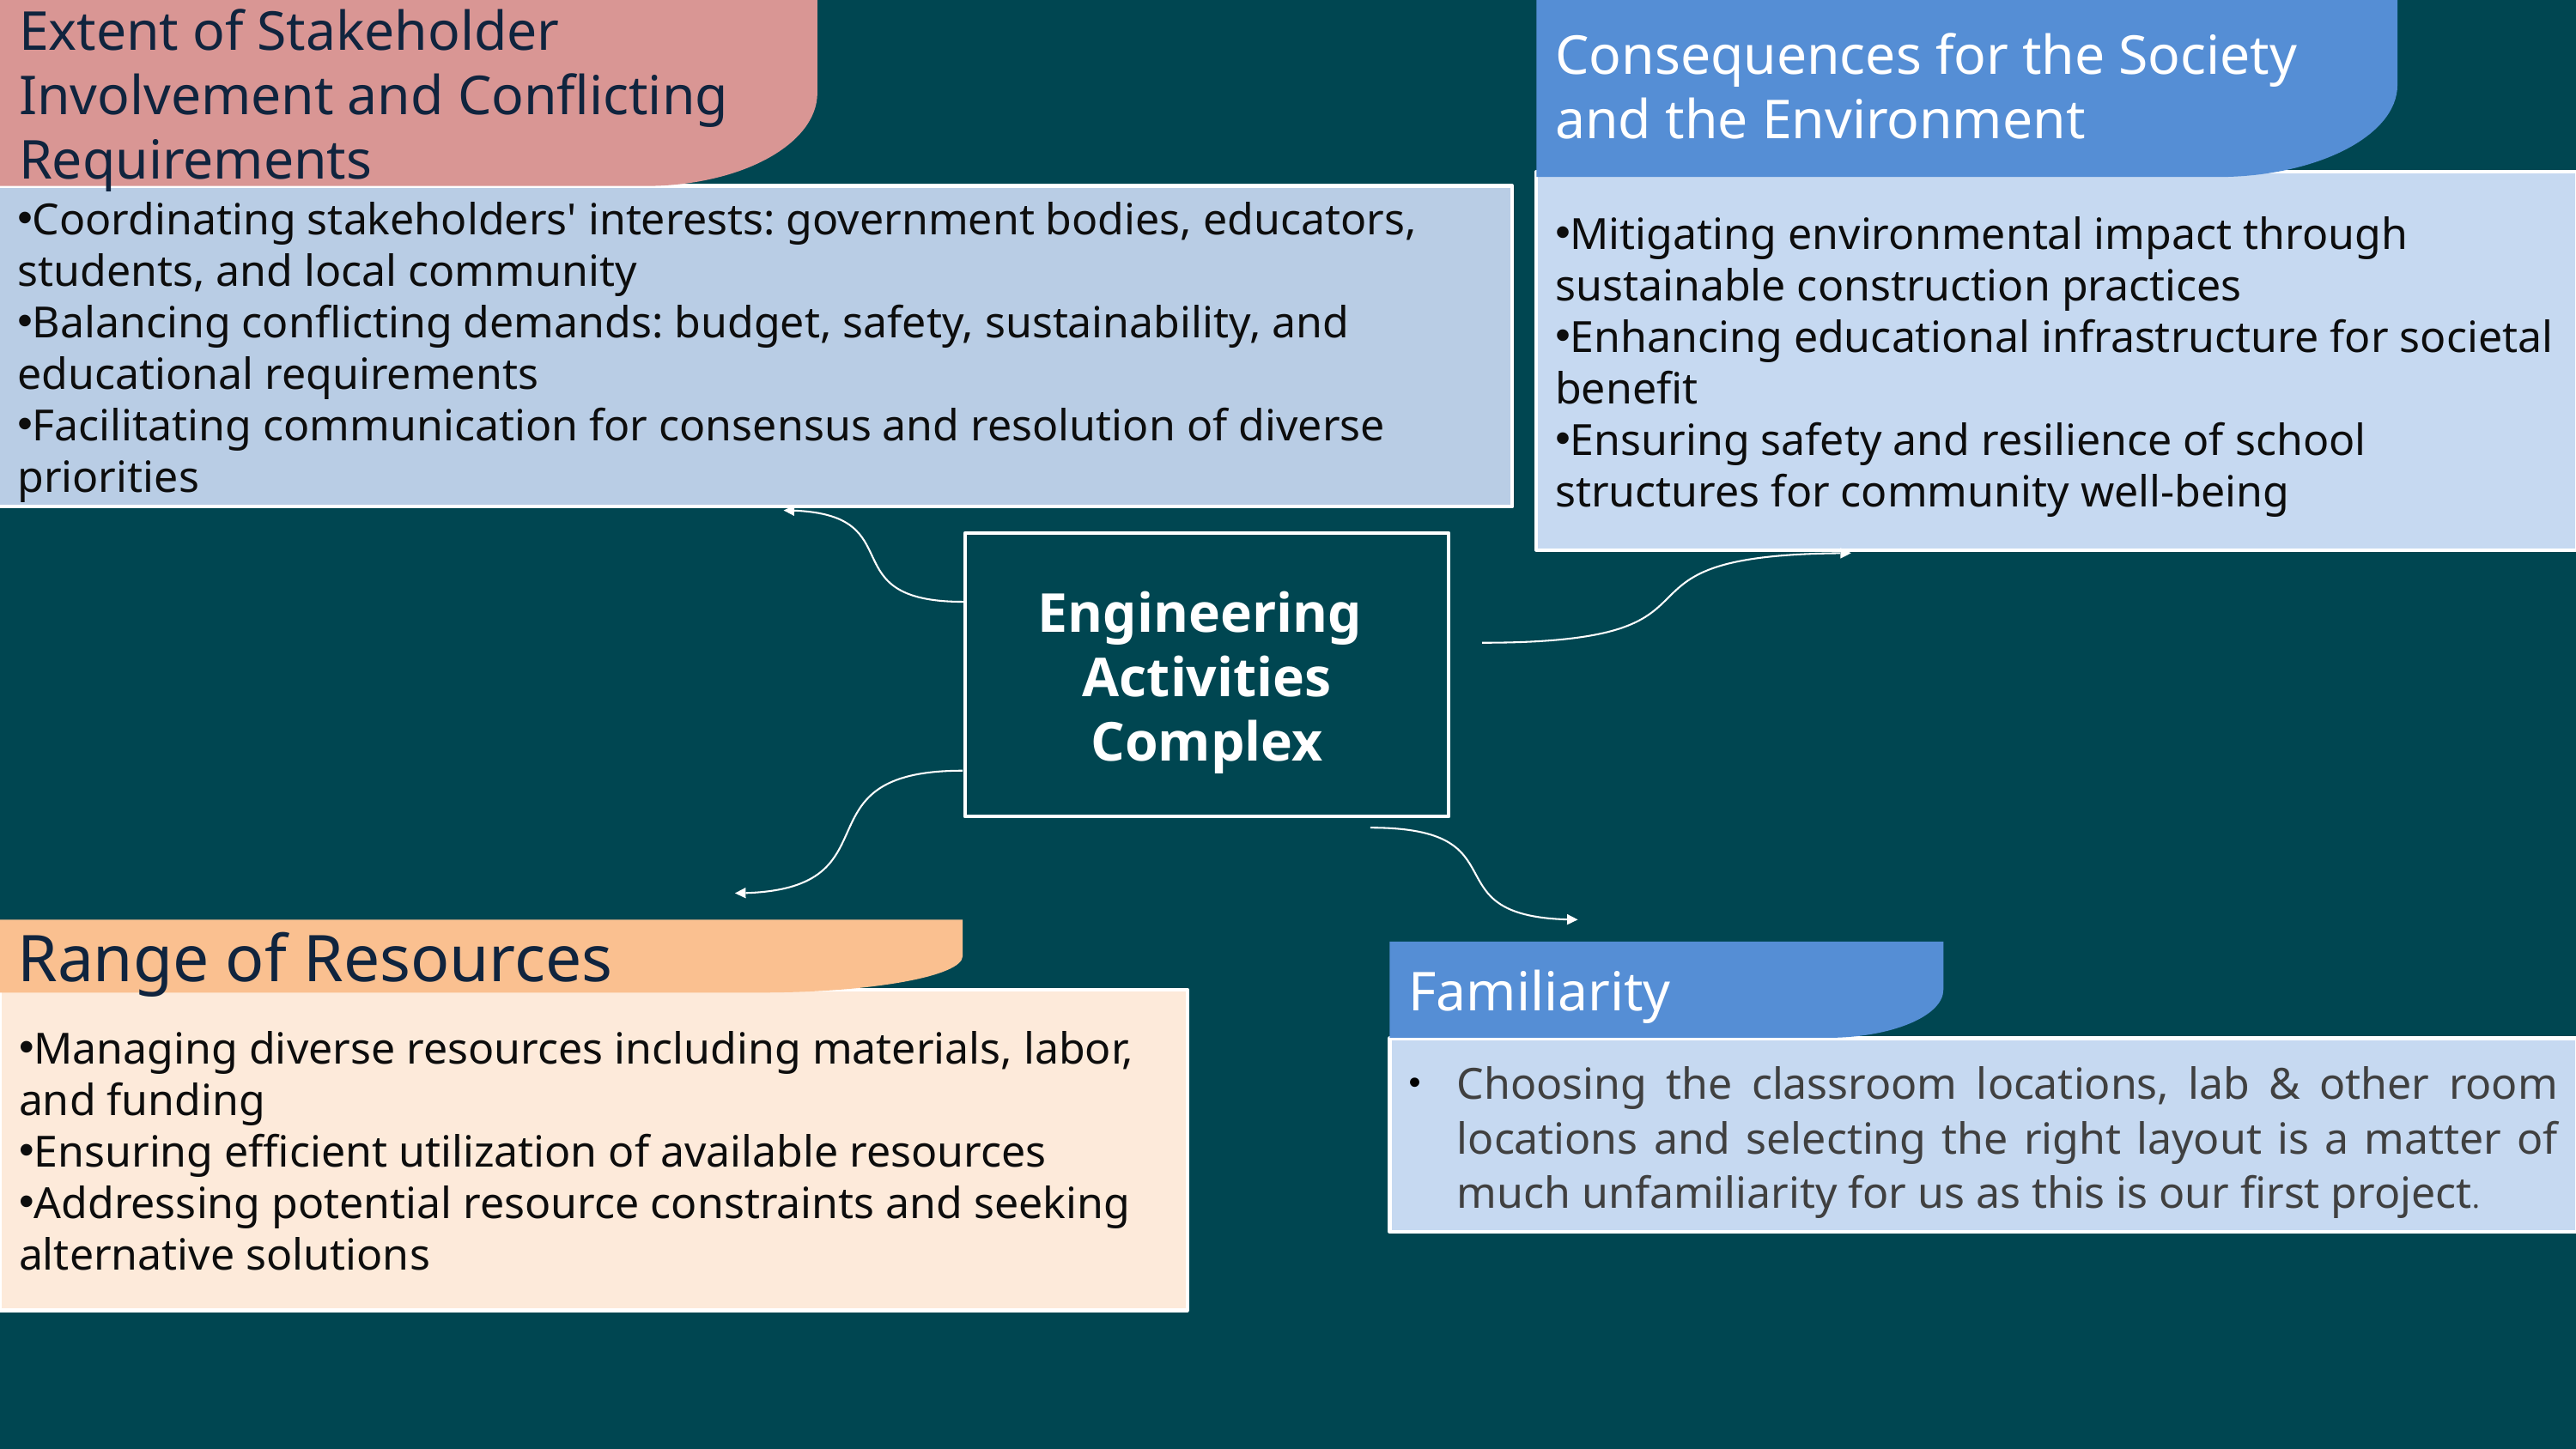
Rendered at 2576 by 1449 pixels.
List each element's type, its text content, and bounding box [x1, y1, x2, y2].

text_box Consequences for the Society and the Environment [1534, 0, 2400, 179]
text_box Engineering Activities Complex [963, 531, 1450, 818]
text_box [734, 770, 963, 894]
text_box Choosing the classroom locations, lab & other room locations and selecting the right layout is a matter of much unfamiliarity for us as this is our first project. [1388, 1036, 2576, 1234]
text_box Managing diverse resources including materials, labor, and funding Ensuring efficient utilization of available resources Addressing potential resource constraints and seeking alternative solutions [0, 988, 1189, 1313]
text_box Mitigating environmental impact through sustainable construction practices Enhancing educational infrastructure for societal benefit Ensuring safety and resilience of school structures for community well-being [1534, 170, 2576, 552]
text_box Extent of Stakeholder Involvement and Conflicting Requirements [0, 0, 820, 188]
text_box Familiarity [1388, 939, 1946, 1040]
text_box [1370, 827, 1578, 920]
text_box Range of Resources [0, 918, 965, 995]
text_box Coordinating stakeholders' interests: government bodies, educators, students, and local community Balancing conflicting demands: budget, safety, sustainability, and educational requirements Facilitating communication for consensus and resolution of diverse priorities [0, 184, 1514, 508]
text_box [783, 510, 964, 603]
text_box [1481, 553, 1851, 643]
